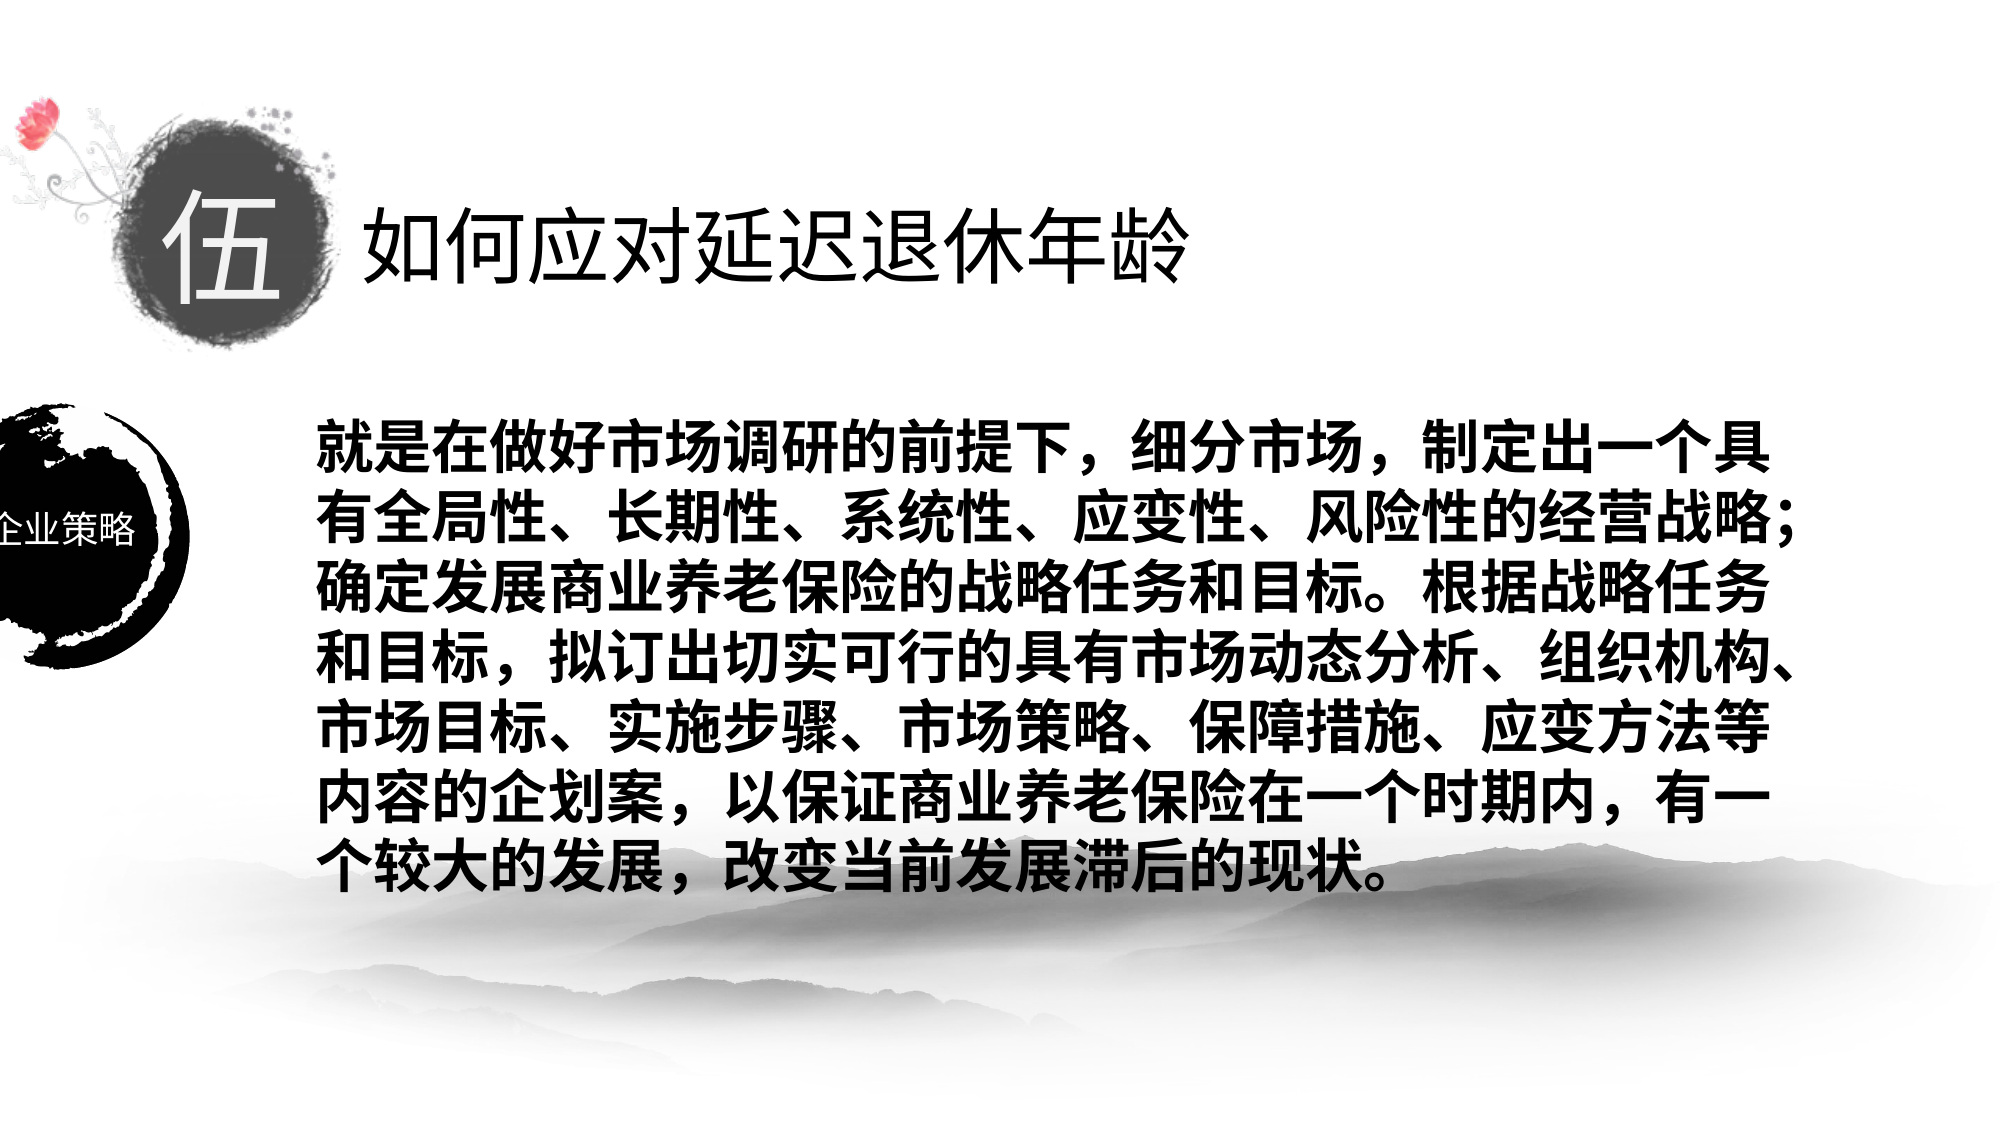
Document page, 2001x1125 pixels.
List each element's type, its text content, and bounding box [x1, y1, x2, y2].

text_box 就是在做好市场调研的前提下，细分市场，制定出一个具有全局性、长期性、系统性、应变性、风险性的经营战略；确定发展商业养老保险的战略任务和目标。根据战略任务和目标，拟订出切实可行的具有市场动态分析、组织机构、市场目标、实施步骤、市场策略、保障措施、应变方法等内容的企划案，以保证商业养老保险在一个时期内，有一个较大的发展，改变当前发展滞后的现状。 [300, 402, 1794, 769]
picture [6, 769, 2000, 1125]
text_box 如何应对延迟退休年龄 [345, 187, 1208, 302]
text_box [0, 51, 341, 357]
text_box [0, 402, 191, 671]
